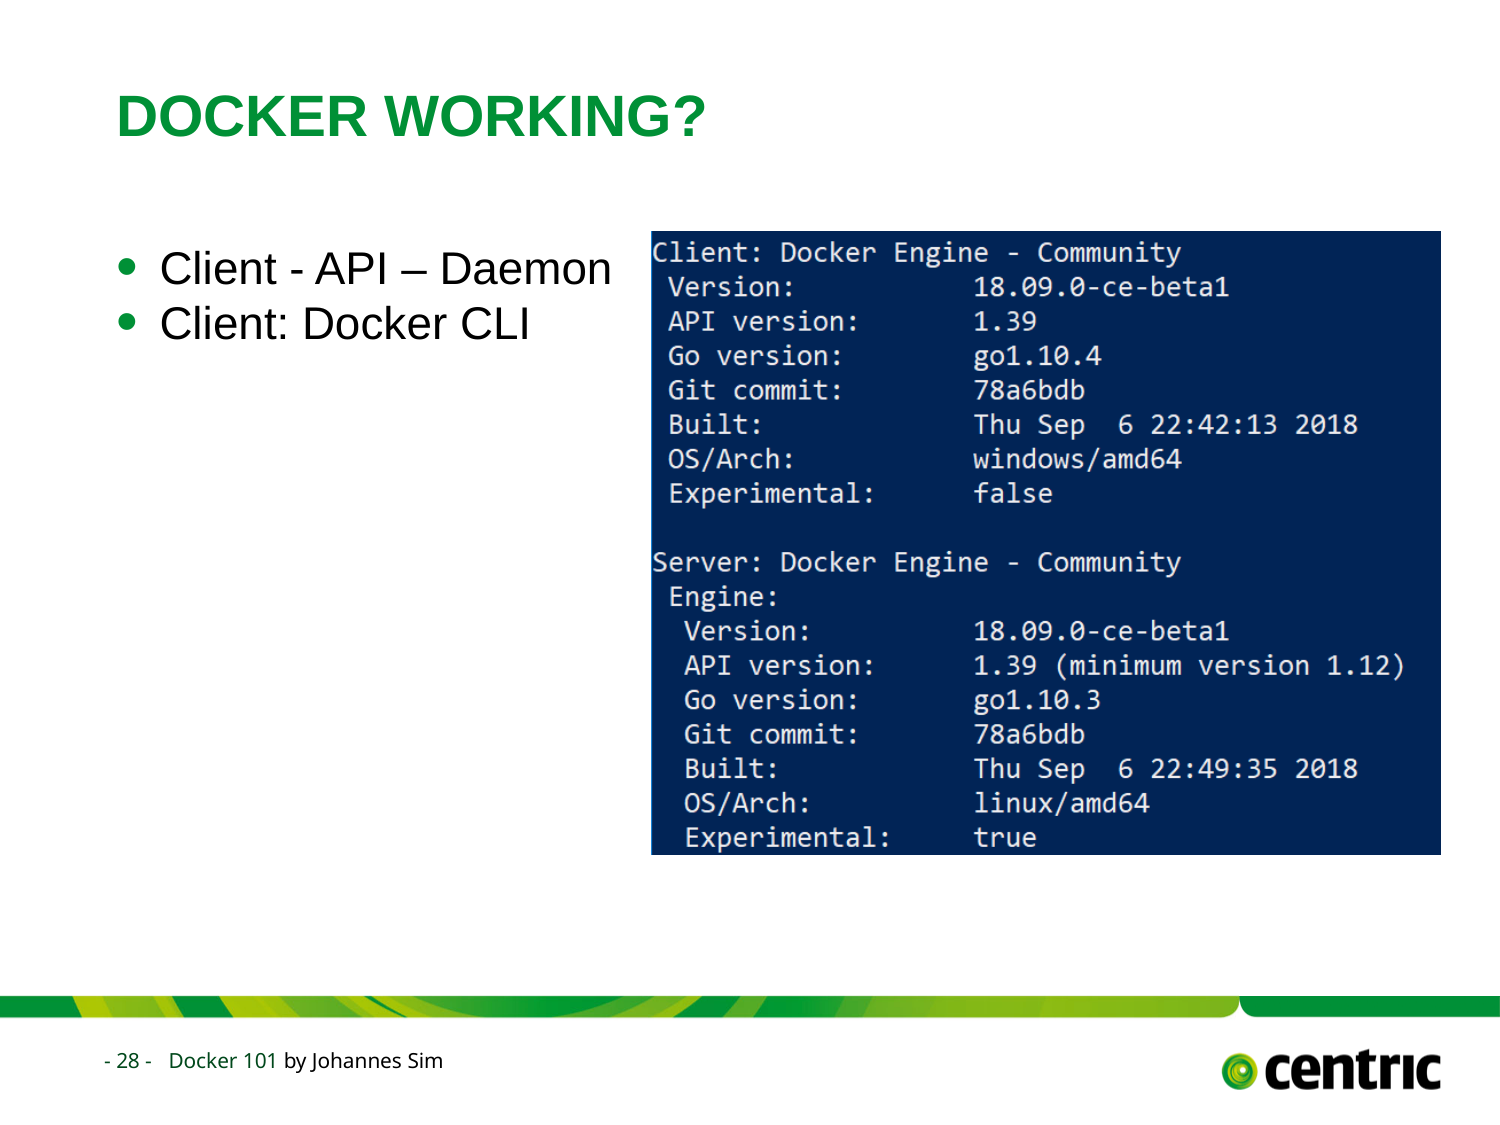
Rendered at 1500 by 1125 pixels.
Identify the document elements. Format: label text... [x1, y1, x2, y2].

list Client - API – Daemon Client: Docker CLI [101, 231, 1441, 975]
picture [650, 230, 1441, 855]
title Docker working? [101, 77, 1441, 213]
picture [0, 995, 1500, 1125]
